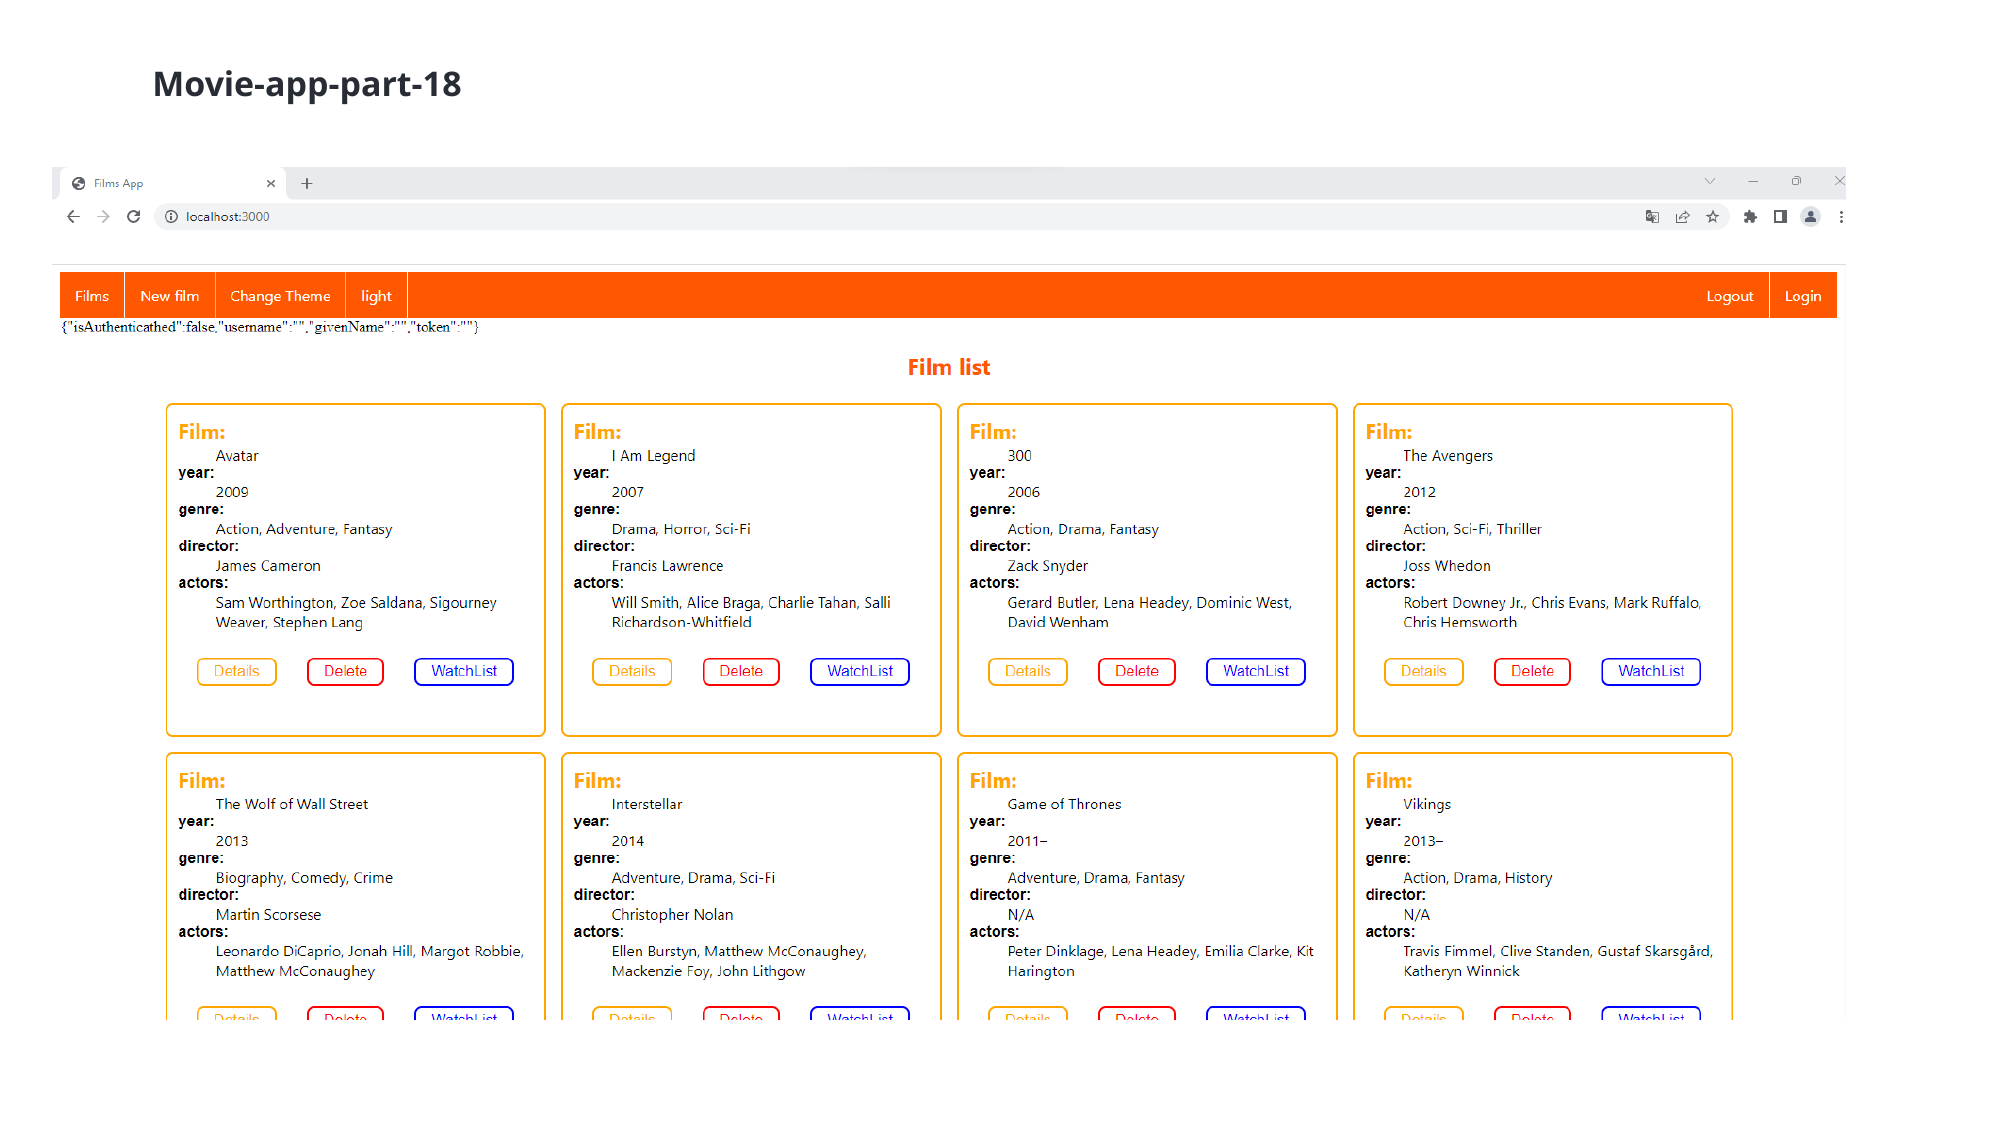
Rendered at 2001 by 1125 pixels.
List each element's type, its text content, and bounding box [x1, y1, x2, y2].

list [52, 167, 1846, 1020]
title Movie-app-part-18 [137, 59, 1311, 112]
